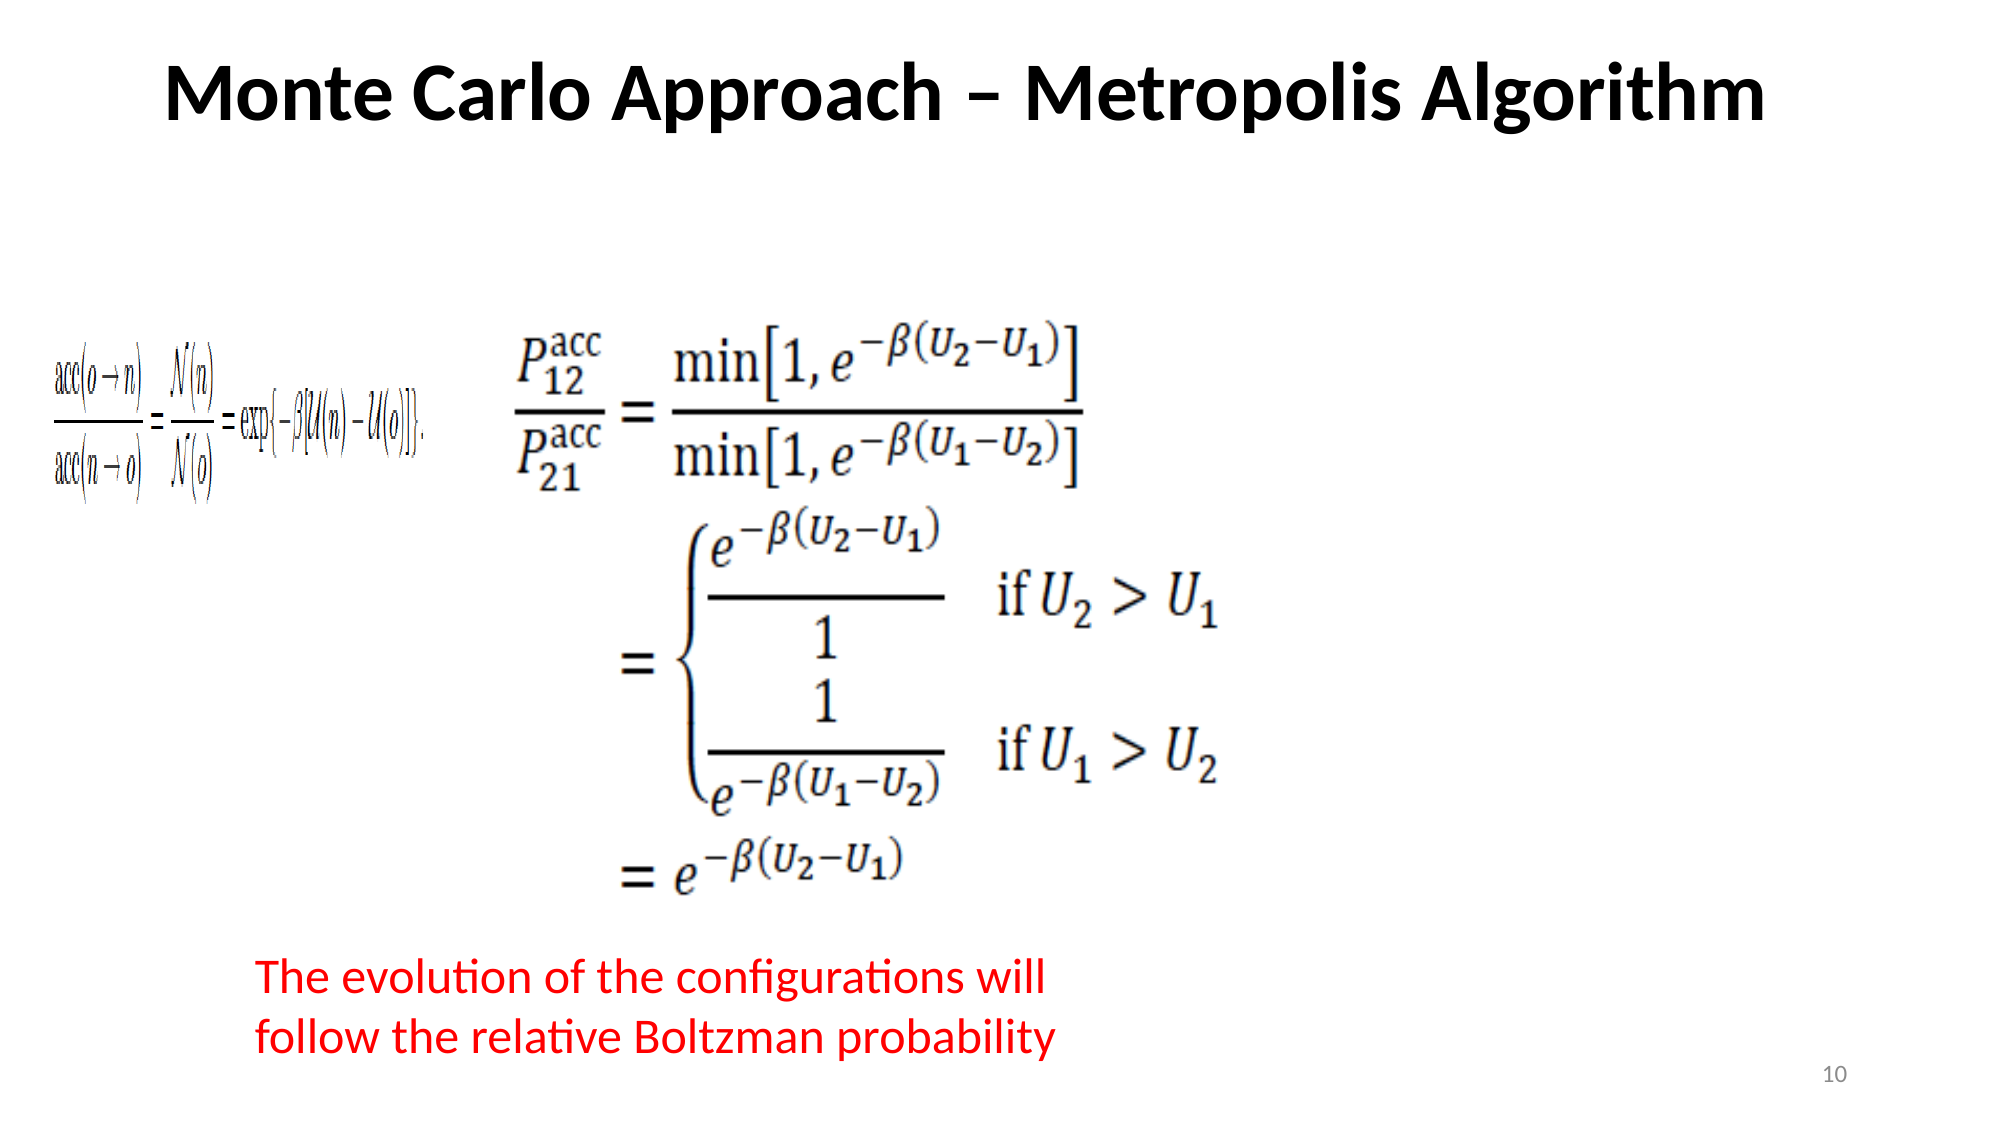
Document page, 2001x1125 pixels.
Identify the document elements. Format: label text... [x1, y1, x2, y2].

text_box Monte Carlo Approach – Metropolis Algorithm [80, 29, 1852, 145]
text_box The evolution of the configurations will follow the relative Boltzman probability [239, 936, 1154, 1071]
picture [37, 301, 443, 533]
picture [465, 278, 1329, 959]
slide_number 10 [1412, 1042, 1863, 1103]
